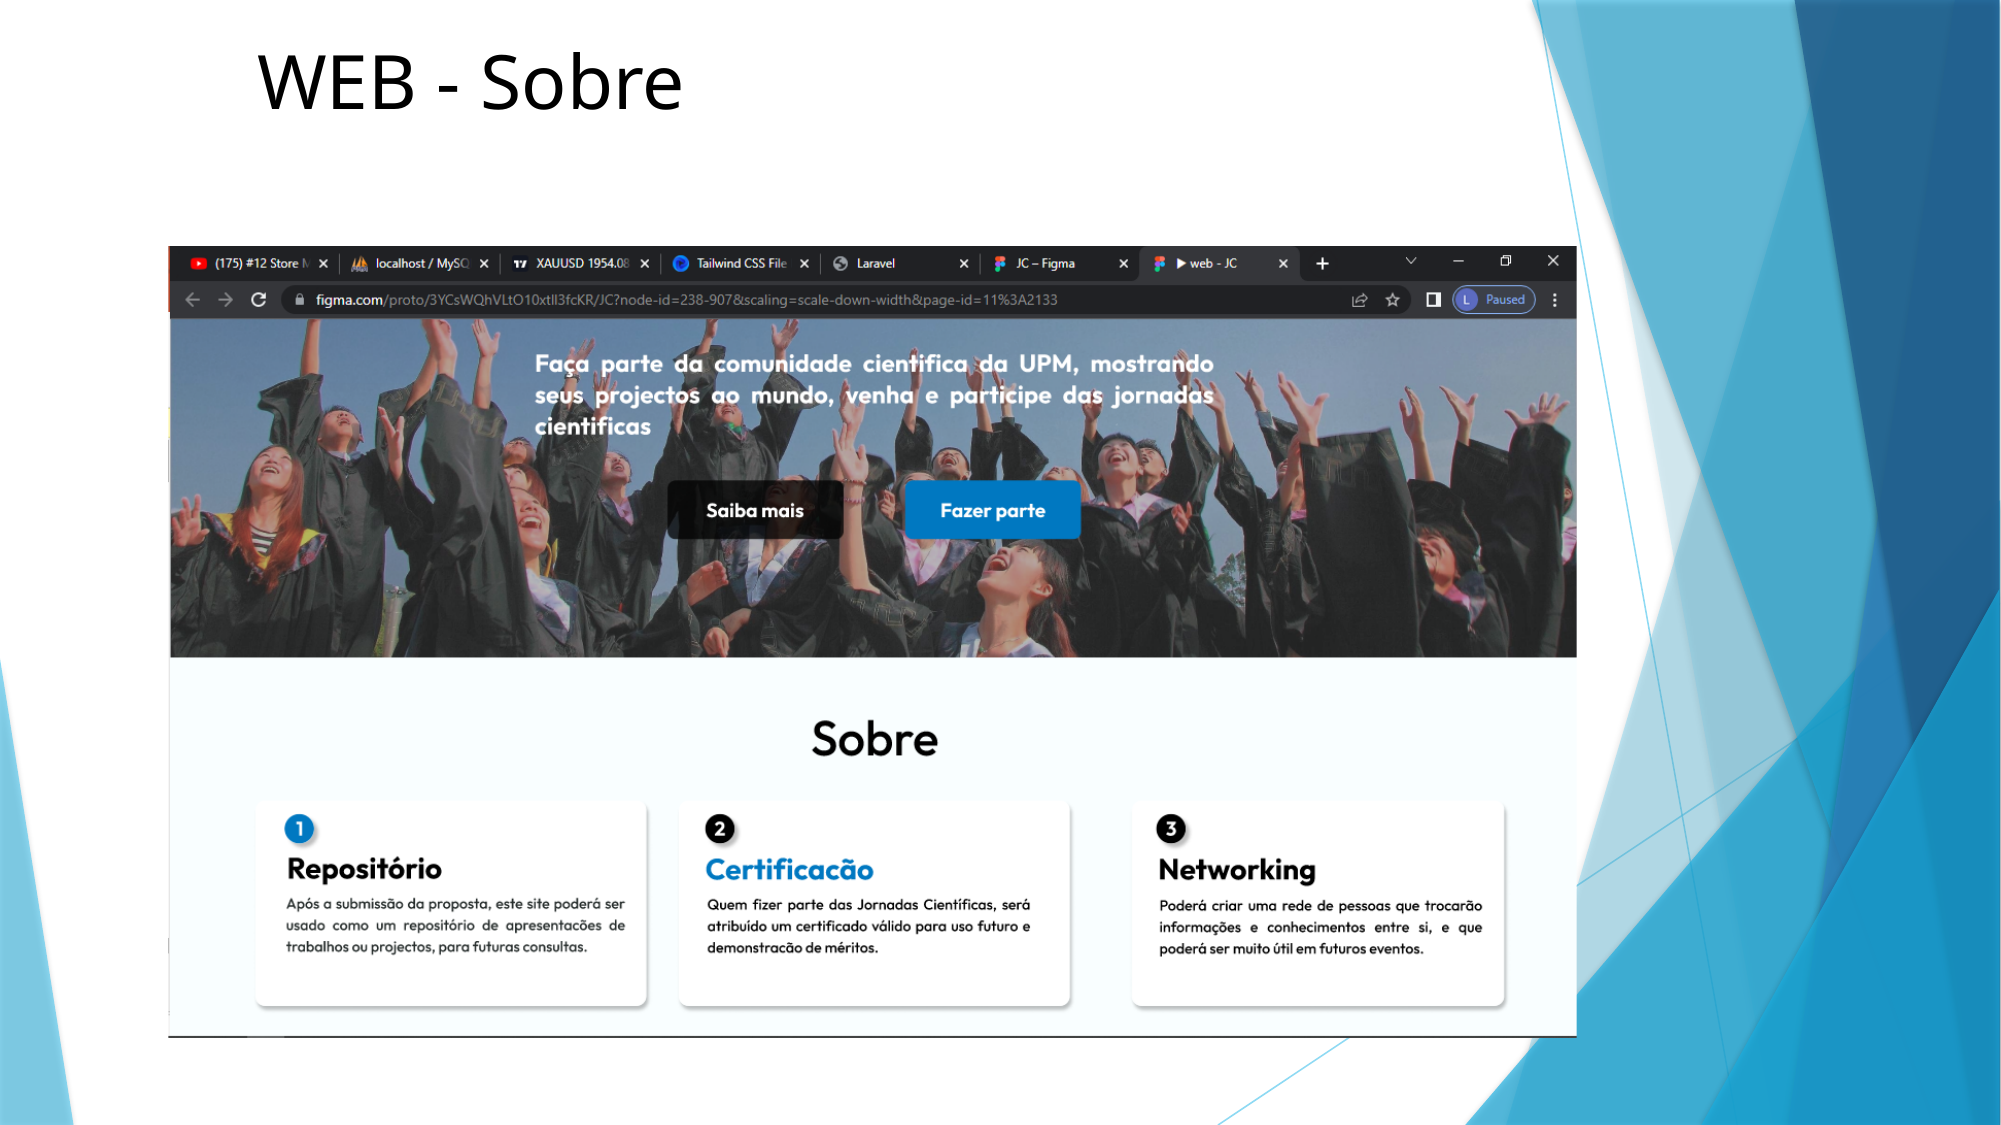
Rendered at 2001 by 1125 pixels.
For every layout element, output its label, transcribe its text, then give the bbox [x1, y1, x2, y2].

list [167, 245, 1578, 1038]
title WEB - Sobre [242, 27, 1672, 148]
